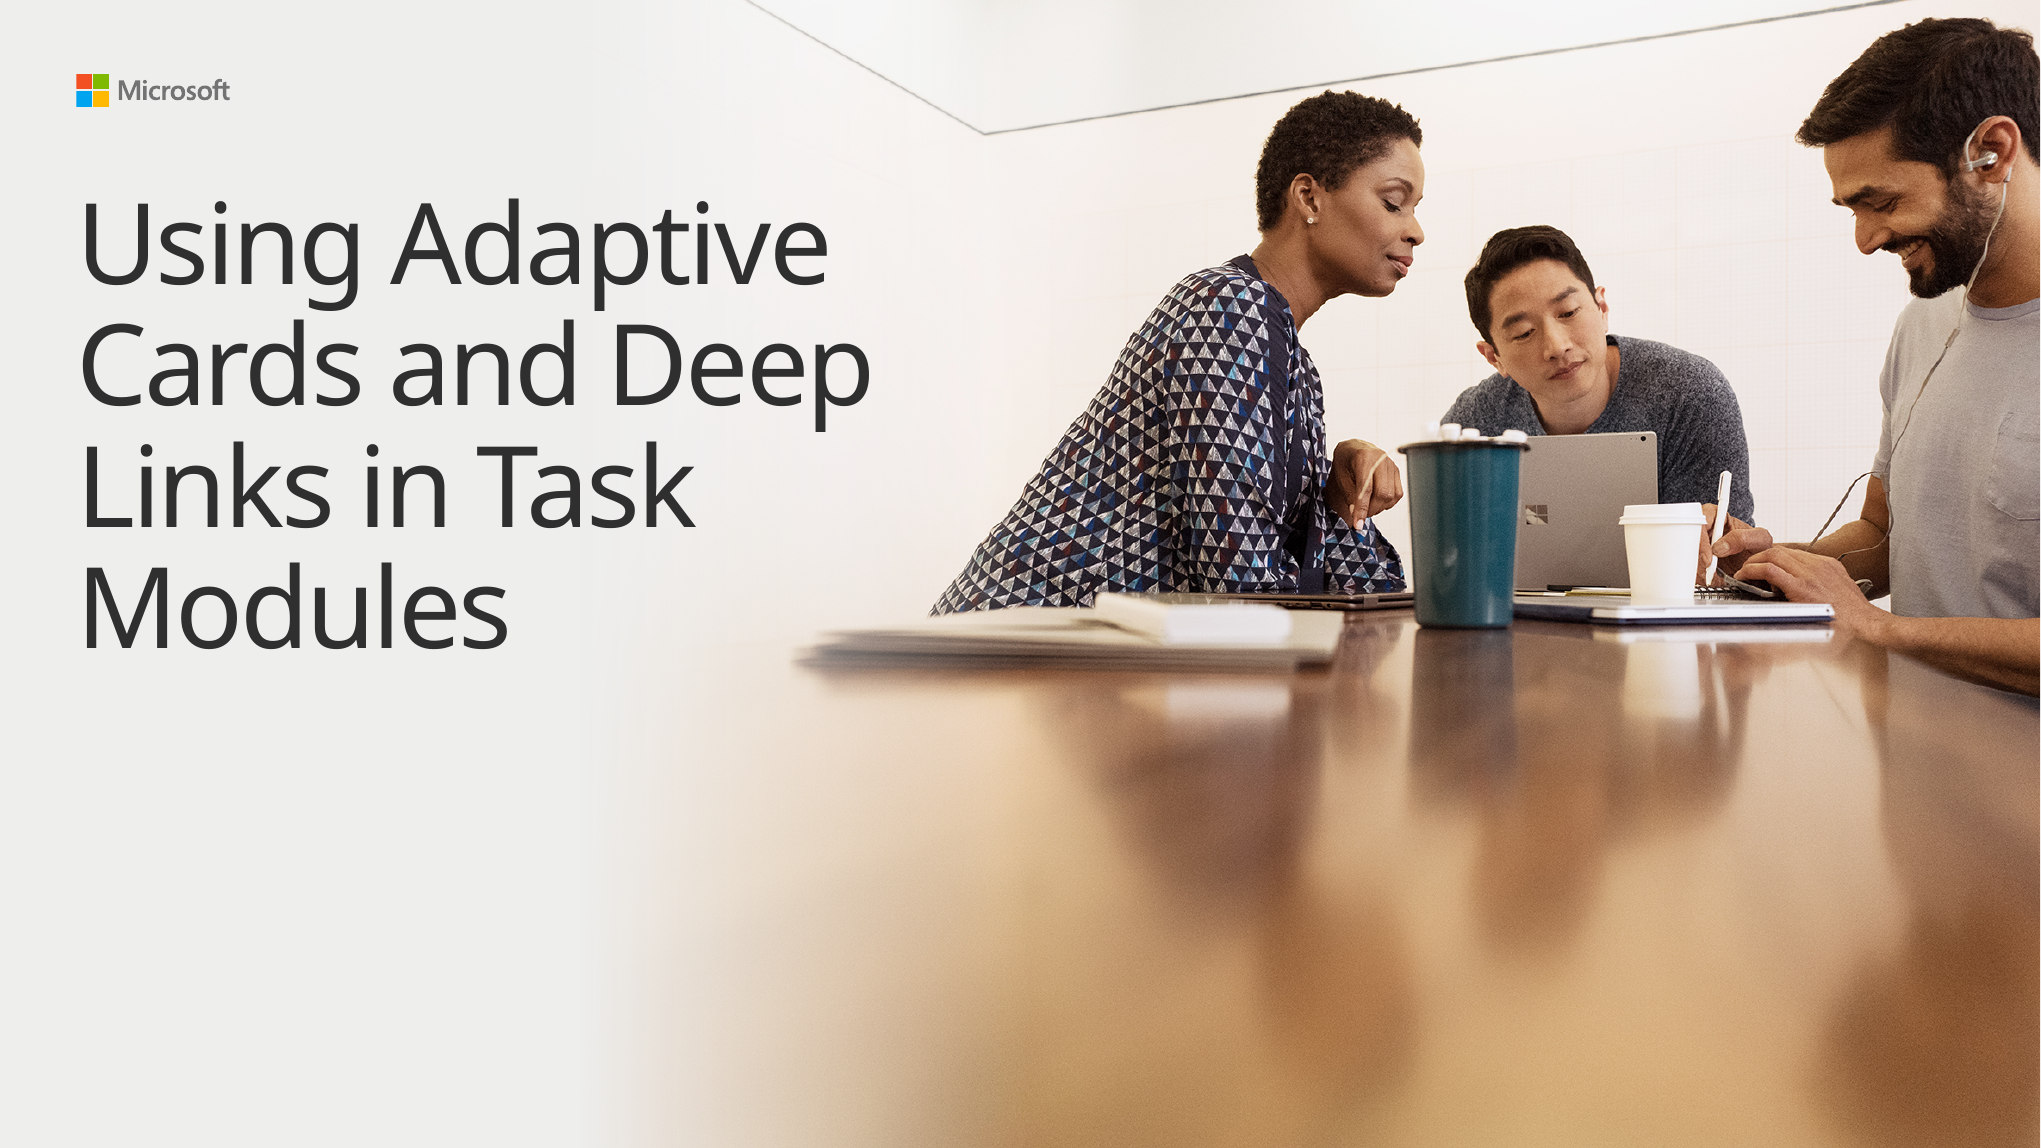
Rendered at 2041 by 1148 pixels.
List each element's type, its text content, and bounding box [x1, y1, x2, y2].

title Using Adaptive Cards and Deep Links in Task Modules [76, 388, 1213, 689]
picture [995, 0, 2041, 1148]
